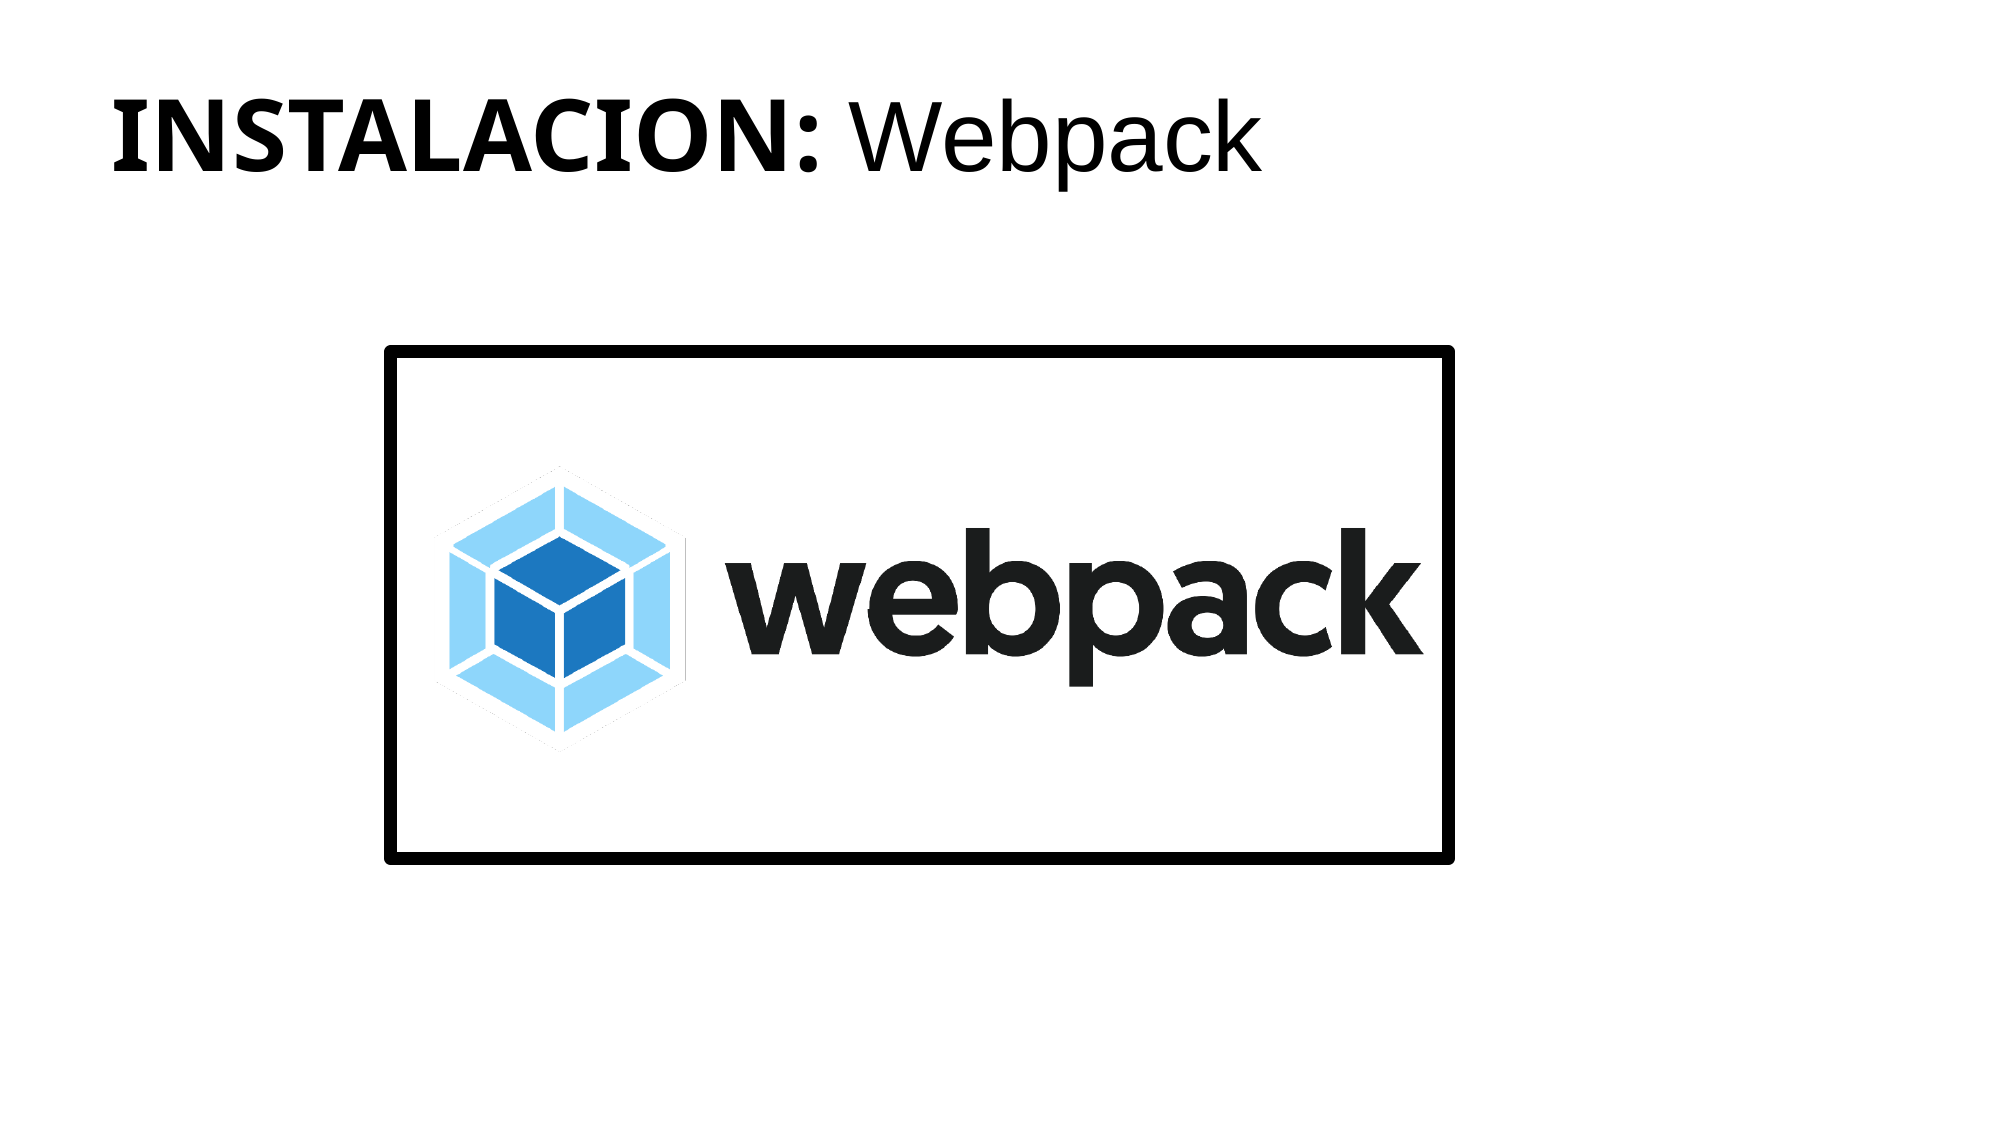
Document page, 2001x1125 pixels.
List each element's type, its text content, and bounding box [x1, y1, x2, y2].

title INSTALACION: Webpack [96, 66, 1822, 213]
picture [396, 357, 1443, 853]
